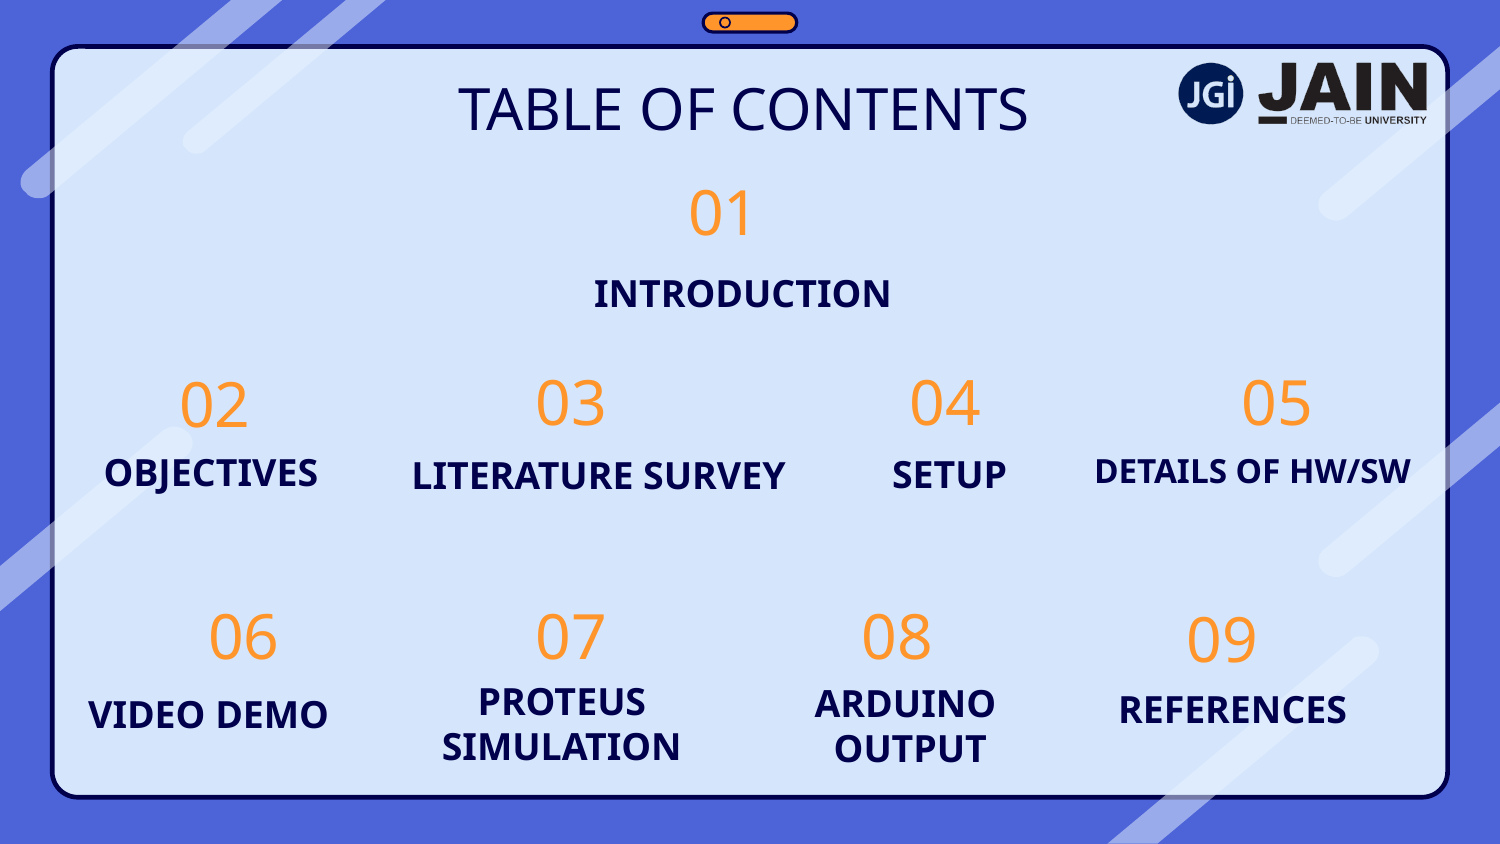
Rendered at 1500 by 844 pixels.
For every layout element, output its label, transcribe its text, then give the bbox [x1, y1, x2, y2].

subtitle DETAILS OF HW/SW [1005, 438, 1500, 503]
text_box 04 [884, 368, 1006, 432]
text_box 09 [1162, 605, 1283, 670]
text_box 01 [663, 178, 785, 243]
text_box PROTEUS SIMULATION [294, 691, 829, 755]
title 02 [154, 370, 276, 435]
title 03 [511, 368, 632, 432]
subtitle LITERATURE SURVEY [331, 442, 866, 507]
text_box SETUP [682, 441, 1217, 506]
text_box REFERENCES [965, 676, 1500, 741]
subtitle OBJECTIVES [0, 439, 479, 504]
text_box INTRODUCTION [475, 260, 1011, 325]
title 05 [1217, 368, 1338, 432]
subtitle VIDEO DEMO [0, 682, 476, 746]
picture [1168, 49, 1436, 129]
title 06 [183, 602, 305, 667]
text_box ARDUINO OUTPUT [643, 693, 1178, 757]
title TABLE OF CONTENTS [112, 57, 1376, 152]
text_box 07 [511, 602, 632, 667]
text_box 08 [836, 602, 958, 667]
